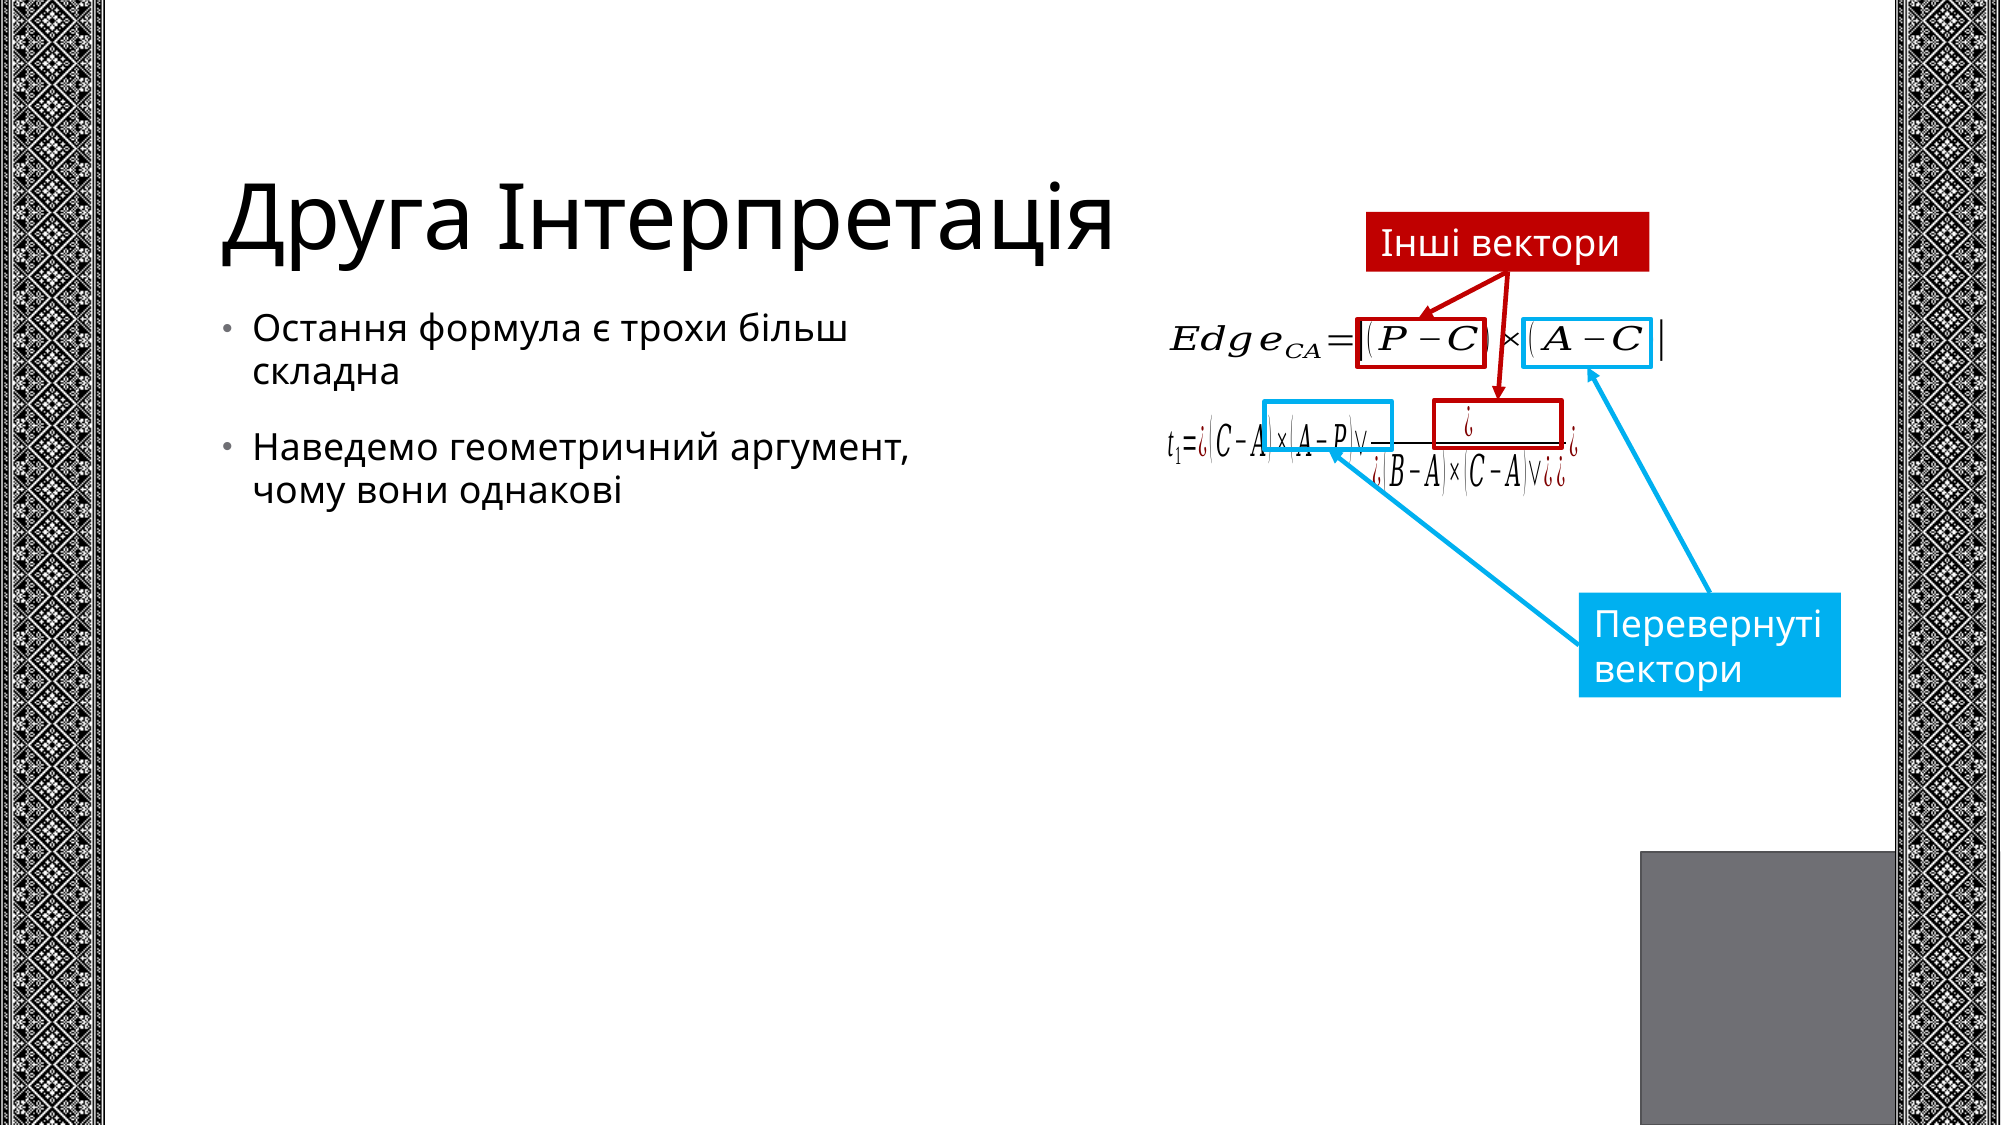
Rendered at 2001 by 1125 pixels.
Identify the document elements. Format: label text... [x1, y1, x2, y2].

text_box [1497, 326, 1508, 401]
text_box Інші вектори [1366, 211, 1650, 272]
picture [0, 0, 105, 1125]
text_box [1356, 318, 1486, 368]
text_box [1433, 399, 1563, 444]
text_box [1418, 272, 1508, 319]
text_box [1586, 366, 1711, 594]
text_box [1327, 449, 1580, 647]
text_box [1522, 318, 1652, 368]
text_box Перевернуті вектори [1578, 592, 1841, 698]
title Друга Інтерпретація [206, 60, 1797, 278]
list Остання формула є трохи більш складна Наведемо геометричний аргумент, чому вони однакові [206, 299, 963, 917]
picture [1895, 0, 2000, 1125]
text_box [1263, 401, 1393, 451]
